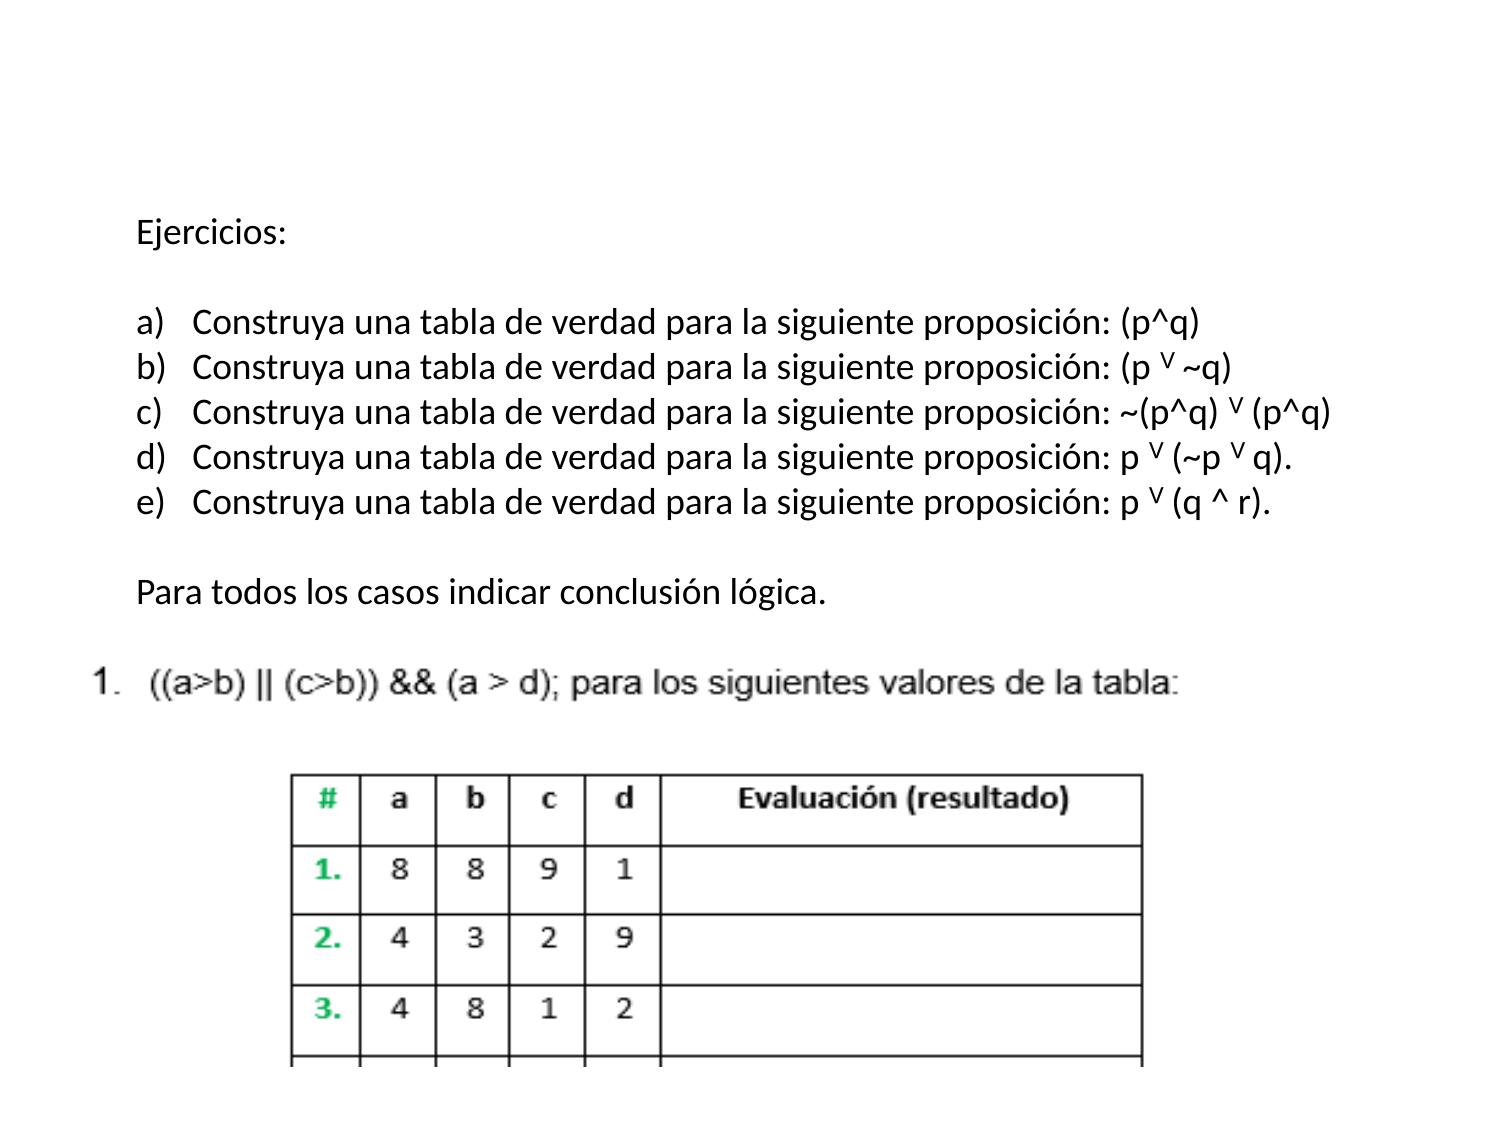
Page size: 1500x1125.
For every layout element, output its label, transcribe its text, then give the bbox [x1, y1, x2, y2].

text_box Ejercicios: Construya una tabla de verdad para la siguiente proposición: (p^q) Construya una tabla de verdad para la siguiente proposición: (p ⱽ ~q) Construya una tabla de verdad para la siguiente proposición: ~(p^q) ⱽ (p^q) Construya una tabla de verdad para la siguiente proposición: p ⱽ (~p ⱽ q). Construya una tabla de verdad para la siguiente proposición: p ⱽ (q ^ r). Para todos los casos indicar conclusión lógica. [121, 199, 1348, 631]
picture [42, 633, 1470, 1067]
